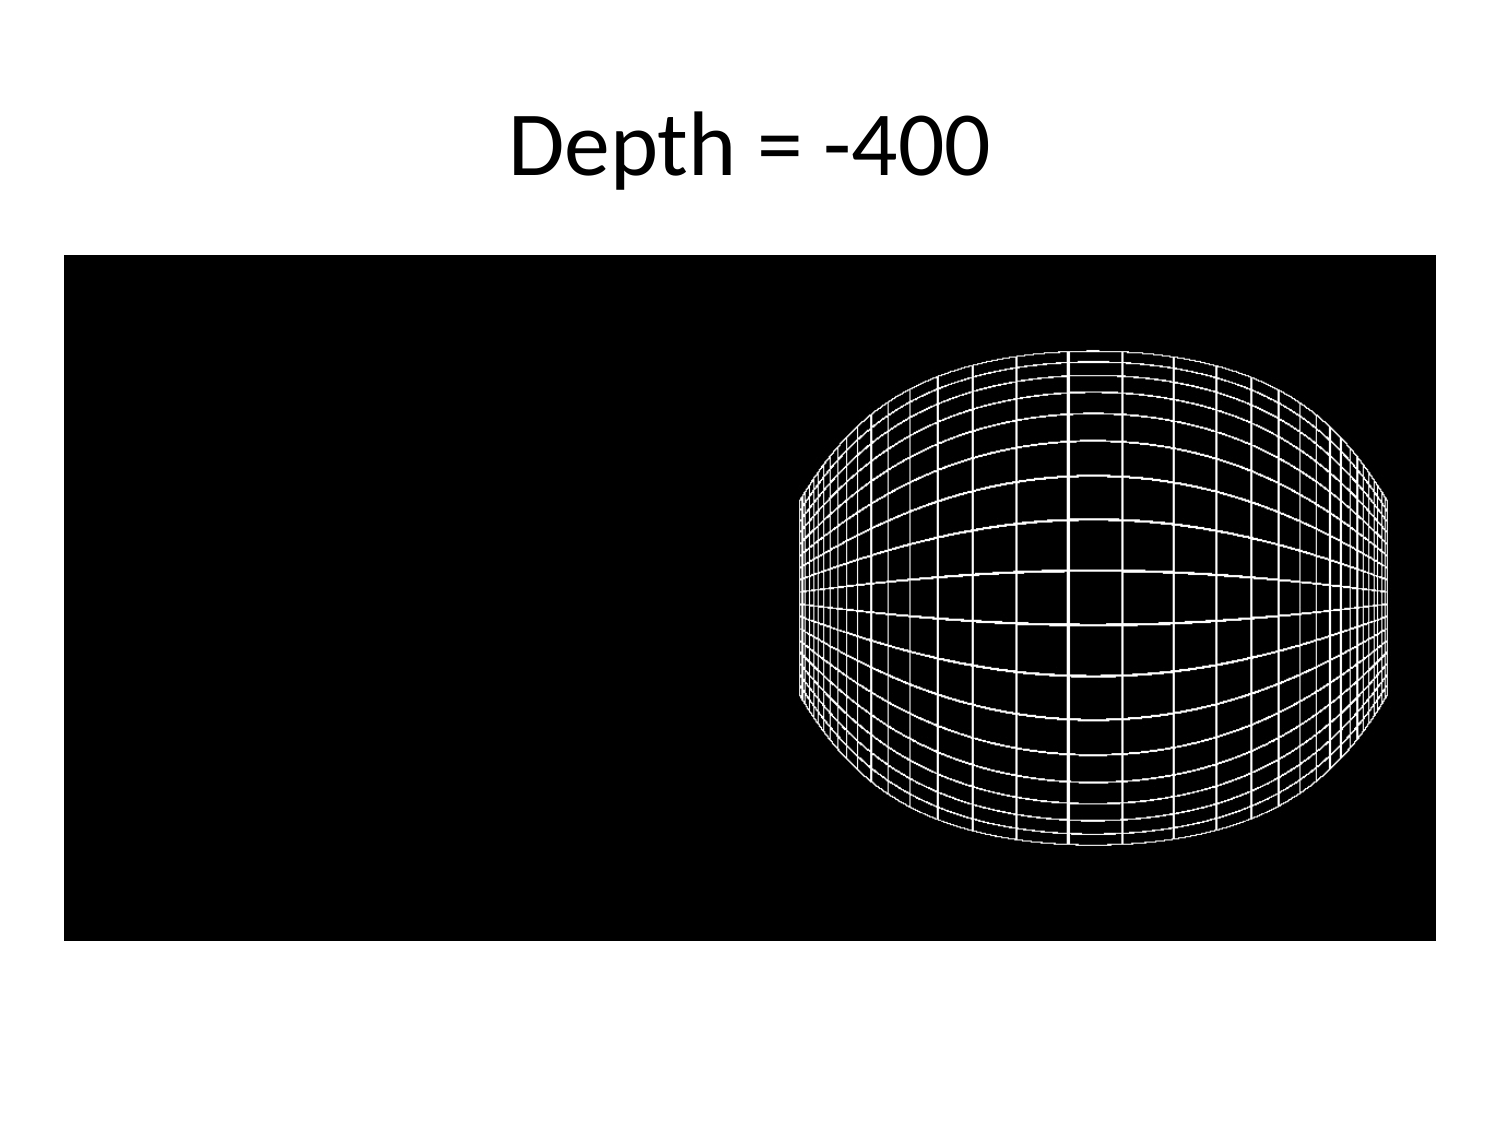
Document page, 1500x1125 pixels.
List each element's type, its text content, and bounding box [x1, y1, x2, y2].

picture [64, 255, 1436, 941]
title Depth = -400 [75, 45, 1425, 233]
